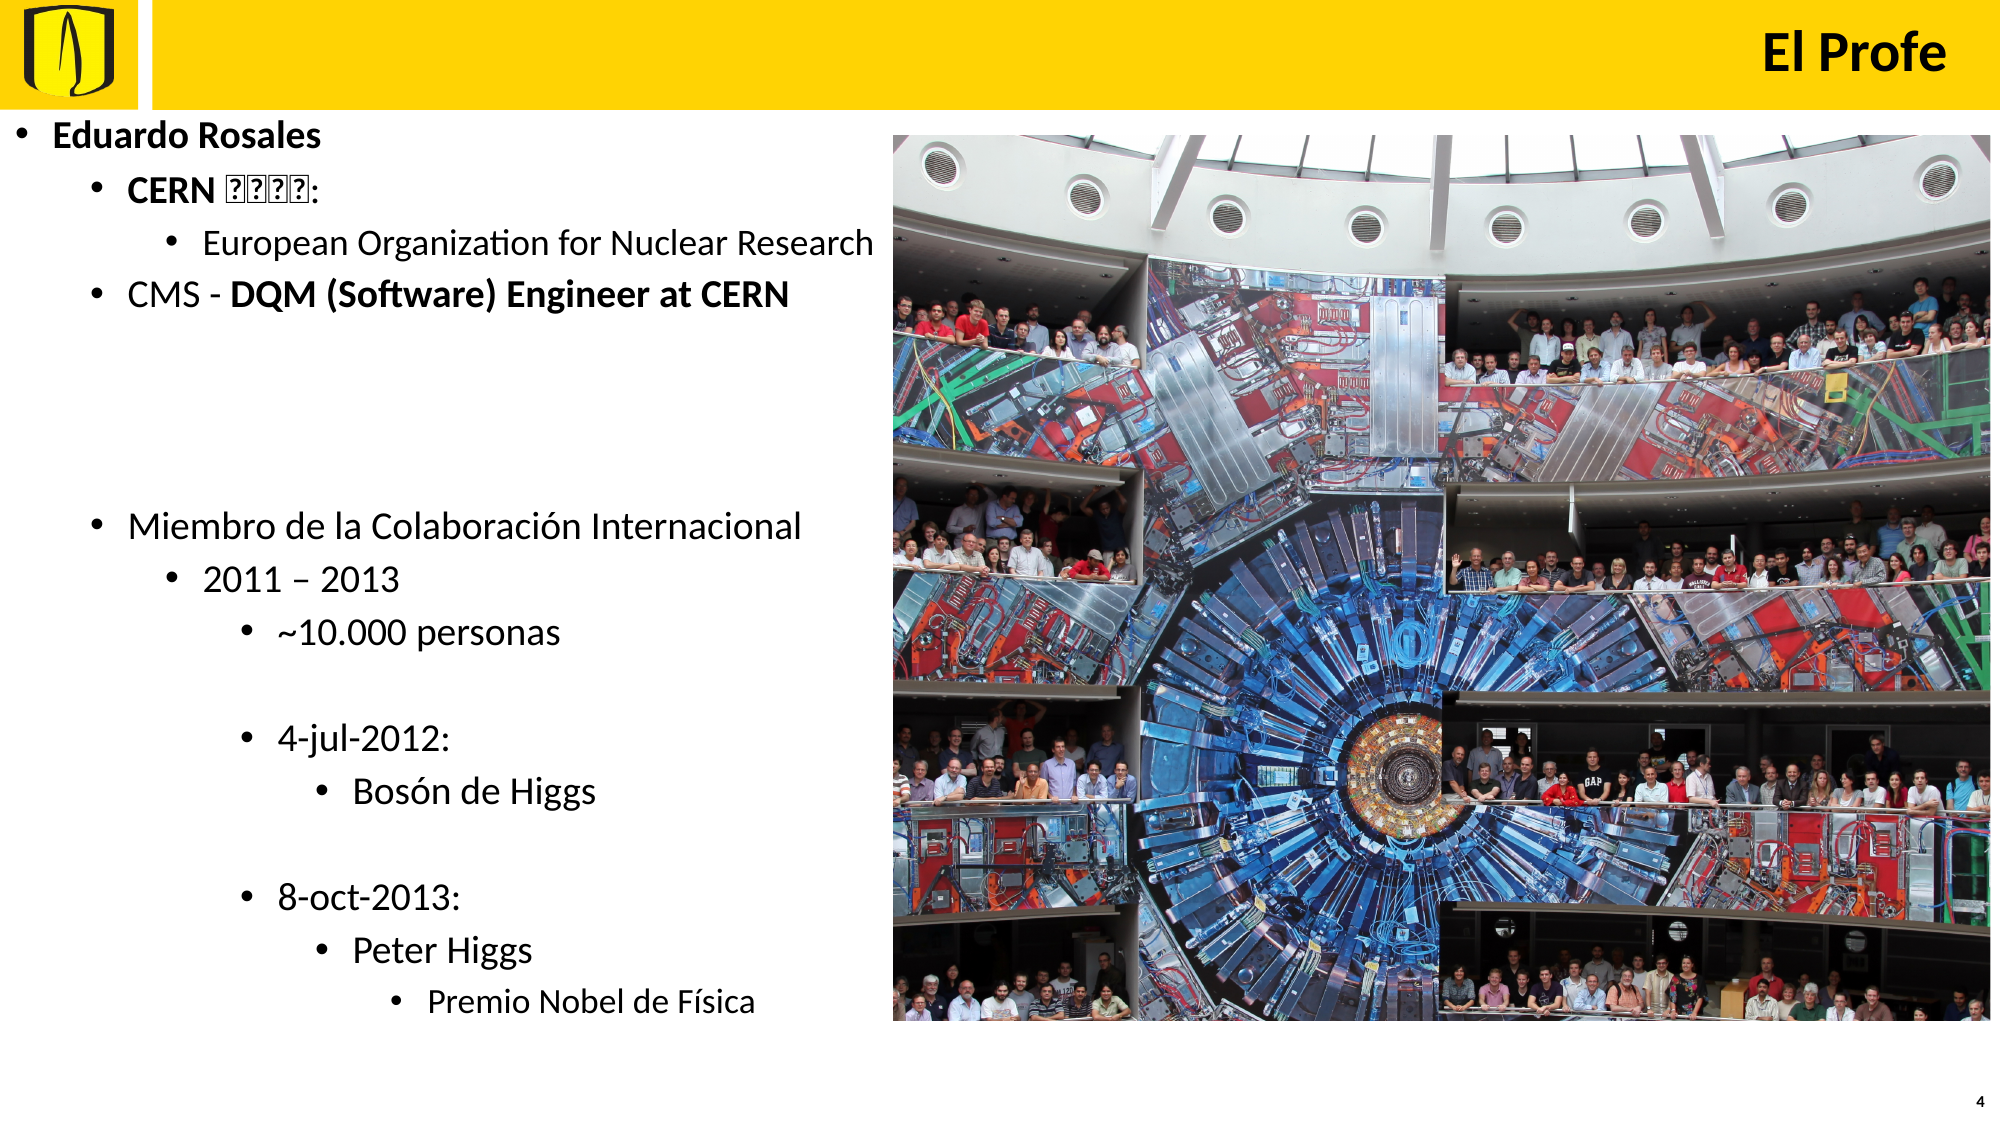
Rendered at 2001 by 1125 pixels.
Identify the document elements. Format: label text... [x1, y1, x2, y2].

list Eduardo Rosales CERN 🇨🇭🇫🇷: European Organization for Nuclear Research CMS - DQM (Software) Engineer at CERN Miembro de la Colaboración Internacional 2011 – 2013 ~10.000 personas 4-jul-2012: Bosón de Higgs 8-oct-2013: Peter Higgs Premio Nobel de Física [0, 106, 2000, 1125]
picture [24, 5, 114, 97]
picture [893, 135, 1991, 1021]
list El Profe [165, 13, 1963, 94]
slide_number 4 [1925, 1077, 2000, 1125]
